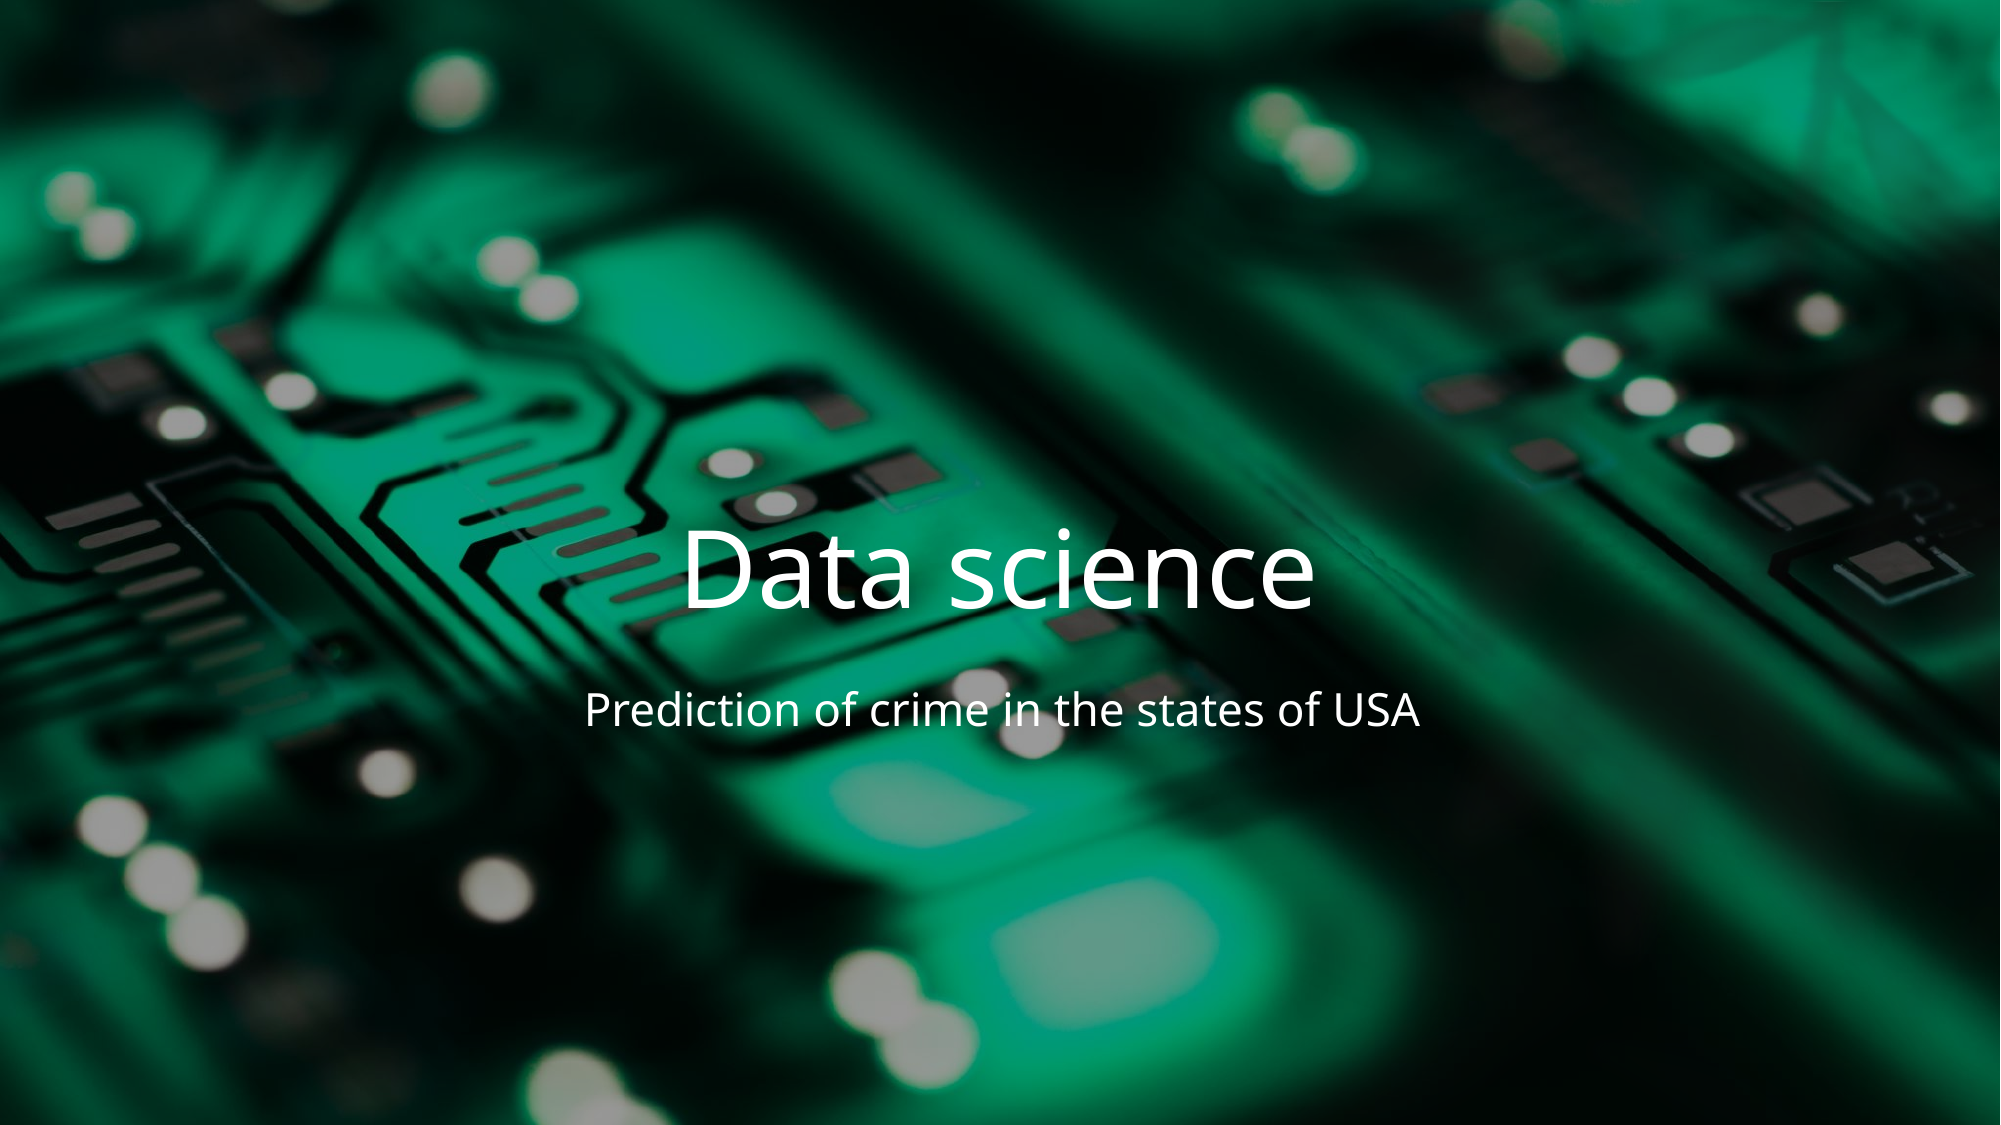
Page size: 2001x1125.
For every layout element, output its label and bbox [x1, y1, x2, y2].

text_box [1140, 0, 2000, 1125]
picture [0, 0, 1140, 1125]
